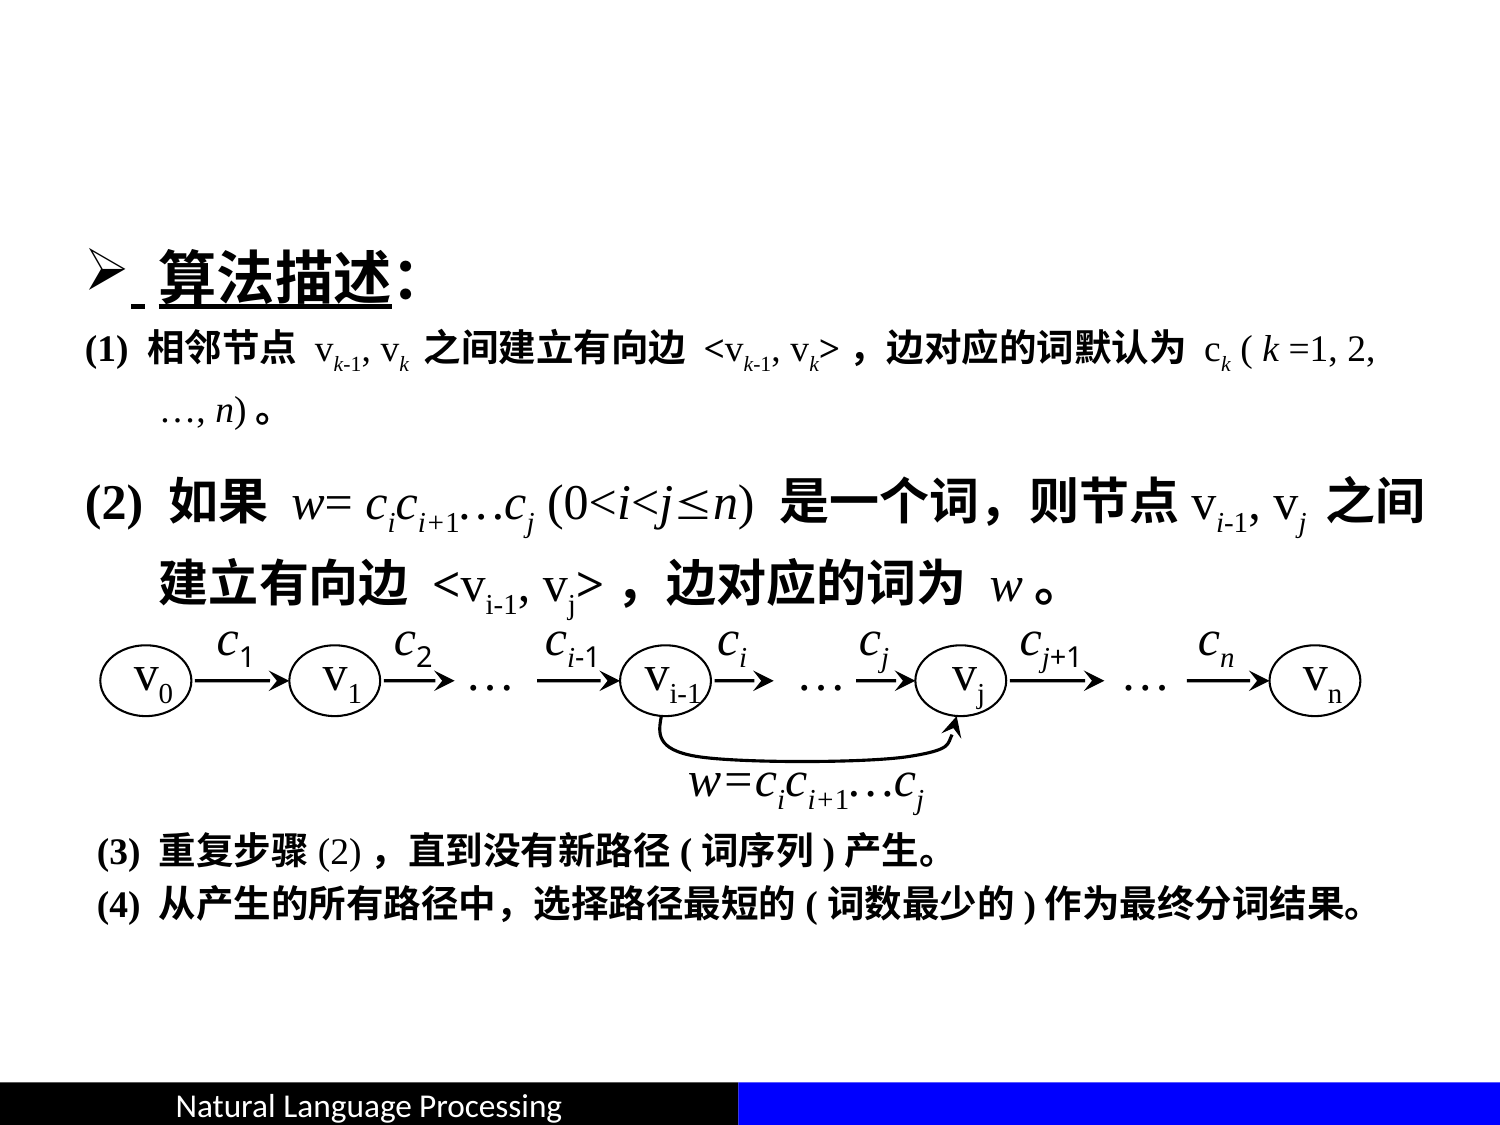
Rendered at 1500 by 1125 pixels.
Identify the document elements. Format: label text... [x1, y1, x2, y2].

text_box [100, 597, 1377, 815]
text_box 算法描述： (1) 相邻节点 vk-1, vk 之间建立有向边 <vk-1, vk>，边对应的词默认为 ck ( k =1, 2, …, n)。 [70, 234, 1430, 437]
text_box (3) 重复步骤(2)，直到没有新路径(词序列)产生。 (4) 从产生的所有路径中，选择路径最短的(词数最少的)作为最终分词结果。 [82, 819, 1442, 933]
text_box (2) 如果 w= cici+1…cj (0<i<jn) 是一个词，则节点vi-1, vj 之间建立有向边 <vi-1, vj>，边对应的词为 w。 [70, 448, 1442, 628]
